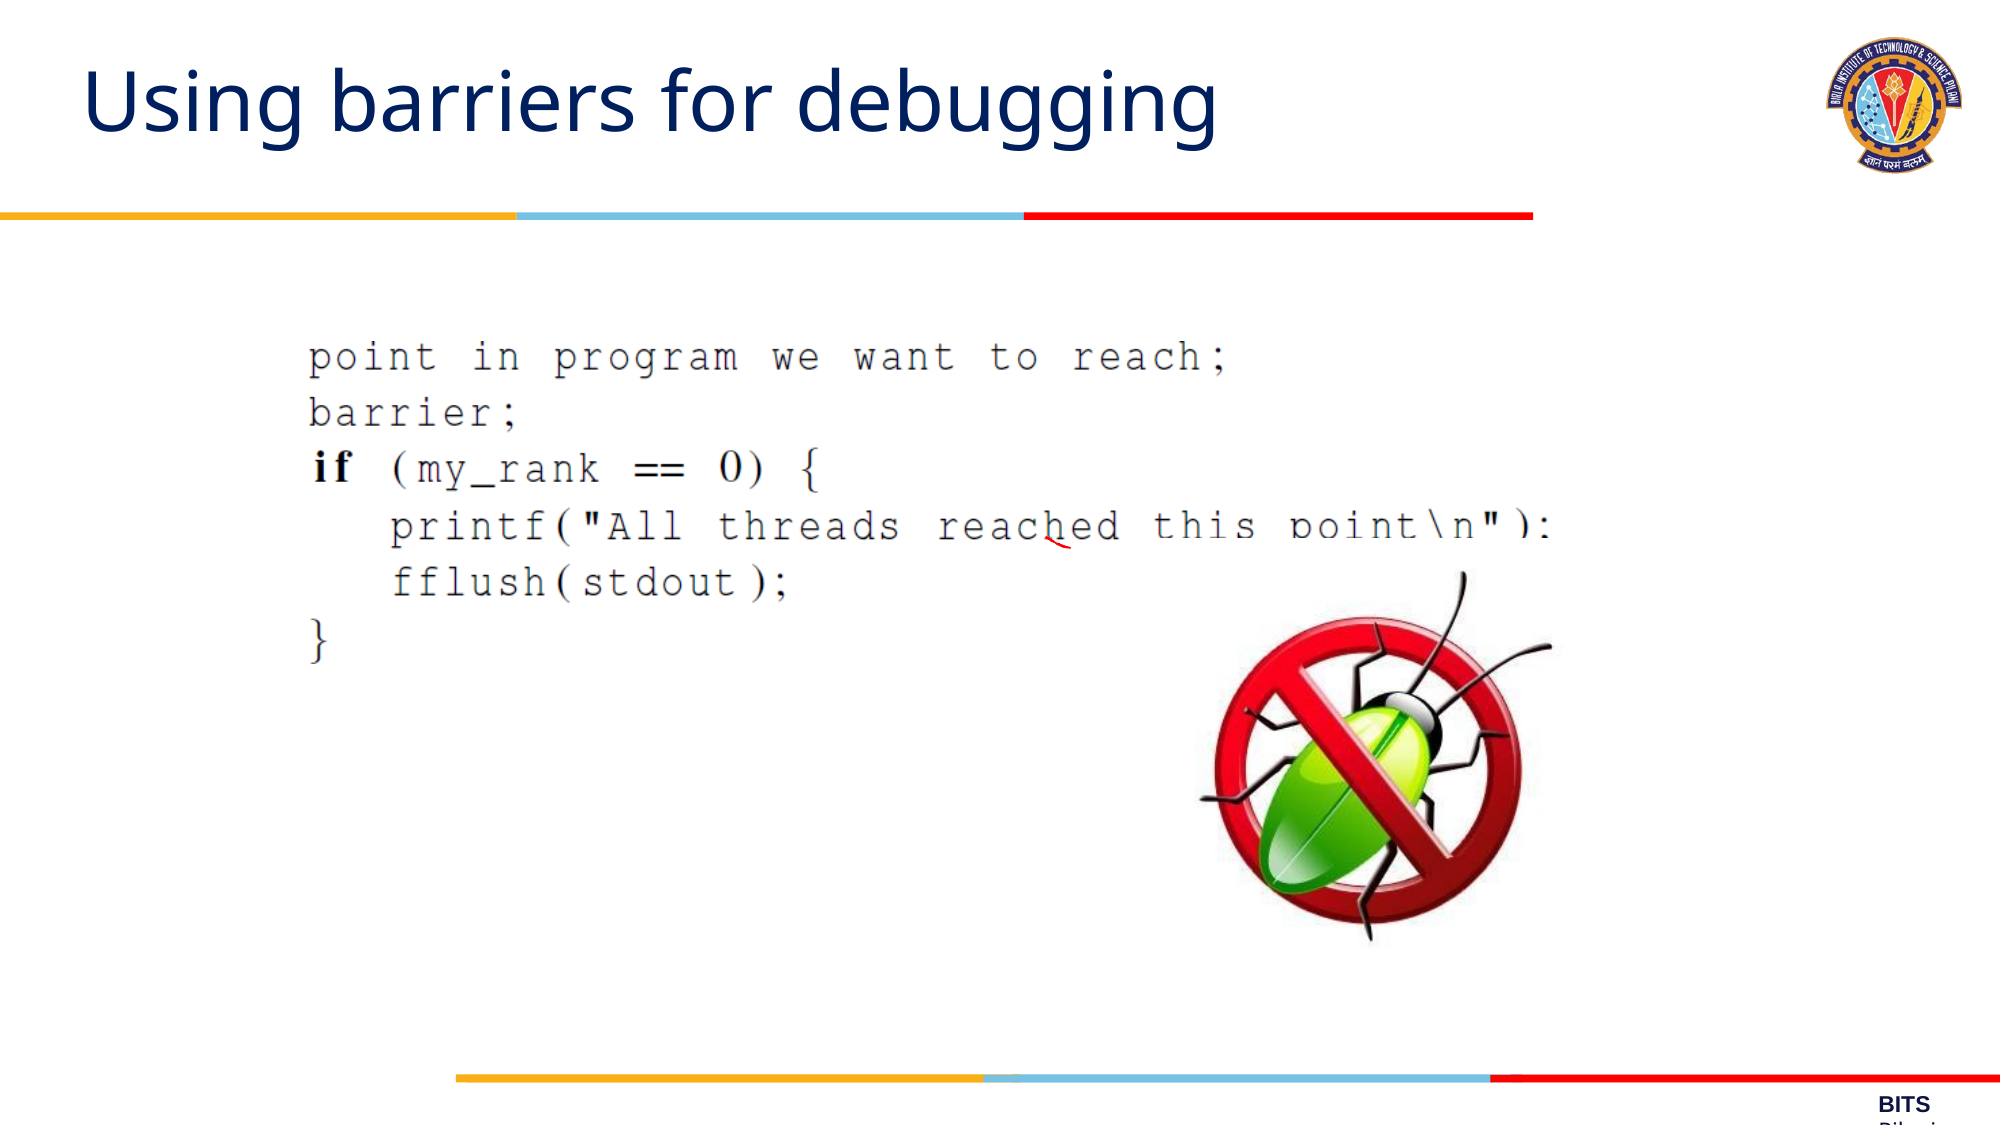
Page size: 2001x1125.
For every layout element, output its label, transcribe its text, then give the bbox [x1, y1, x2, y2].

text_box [309, 341, 1591, 977]
title Using barriers for debugging [79, 46, 1921, 236]
footer BITS Pilani [1876, 1089, 1995, 1125]
picture [1826, 37, 1963, 175]
